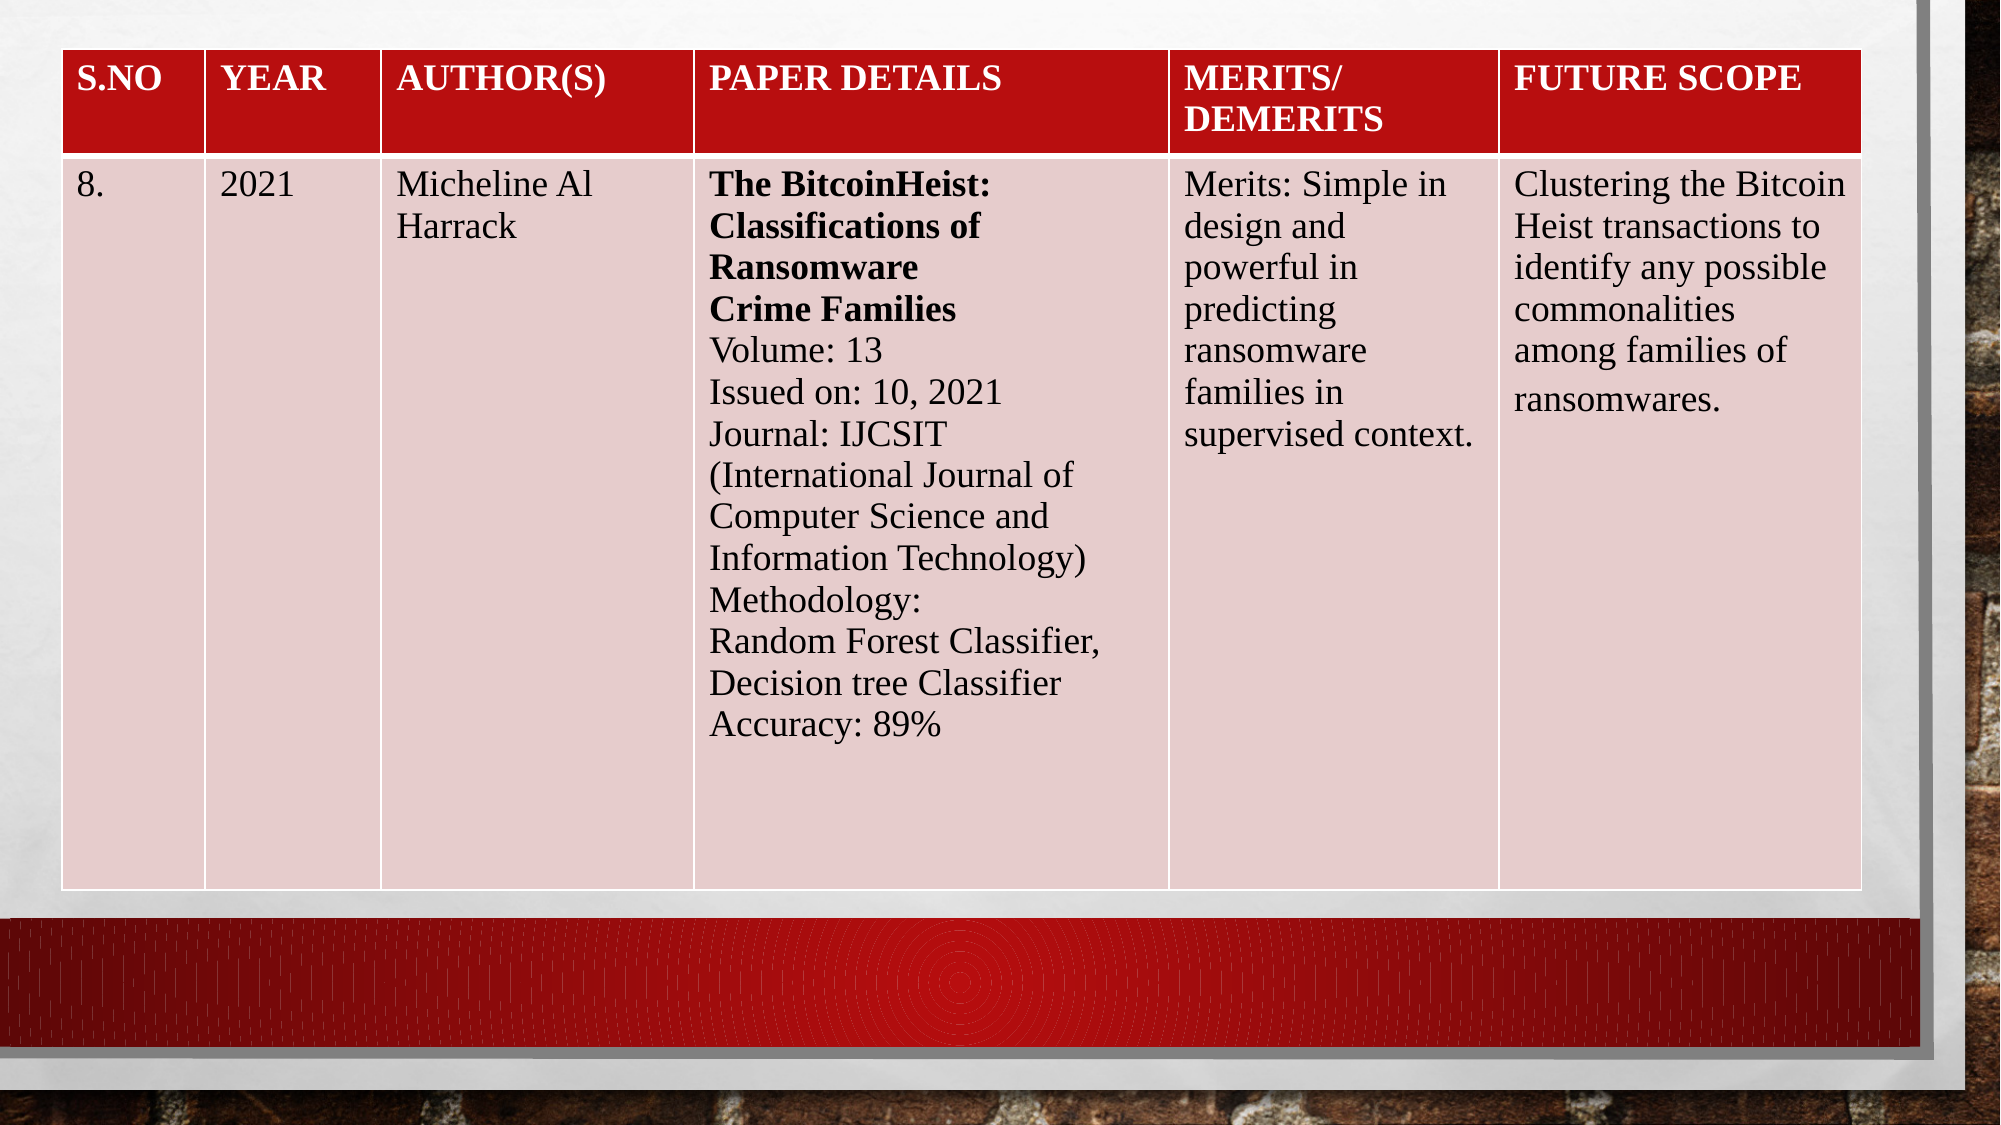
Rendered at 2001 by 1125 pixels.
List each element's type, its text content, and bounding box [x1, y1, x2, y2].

table_header PAPER DETAILS [695, 50, 1168, 153]
table_cell 8. [63, 159, 204, 889]
table_header AUTHOR(S) [382, 50, 693, 153]
picture [0, 0, 2000, 1125]
table_header S.NO [63, 50, 204, 153]
table_header MERITS/ DEMERITS [1170, 50, 1498, 153]
table_cell Micheline Al Harrack [382, 159, 693, 889]
table_cell 2021 [206, 159, 380, 889]
table_header YEAR [206, 50, 380, 153]
table_cell Merits: Simple in design and powerful in predicting ransomware families in supervised context. [1170, 159, 1498, 889]
table_cell Clustering the Bitcoin Heist transactions to identify any possible commonalities among families of ransomwares. [1500, 159, 1861, 889]
table_cell The BitcoinHeist: Classifications of Ransomware Crime Families Volume: 13 Issued on: 10, 2021 Journal: IJCSIT (International Journal of Computer Science and Information Technology) Methodology: Random Forest Classifier, Decision tree Classifier Accuracy: 89% [695, 159, 1168, 889]
table_header FUTURE SCOPE [1500, 50, 1861, 153]
